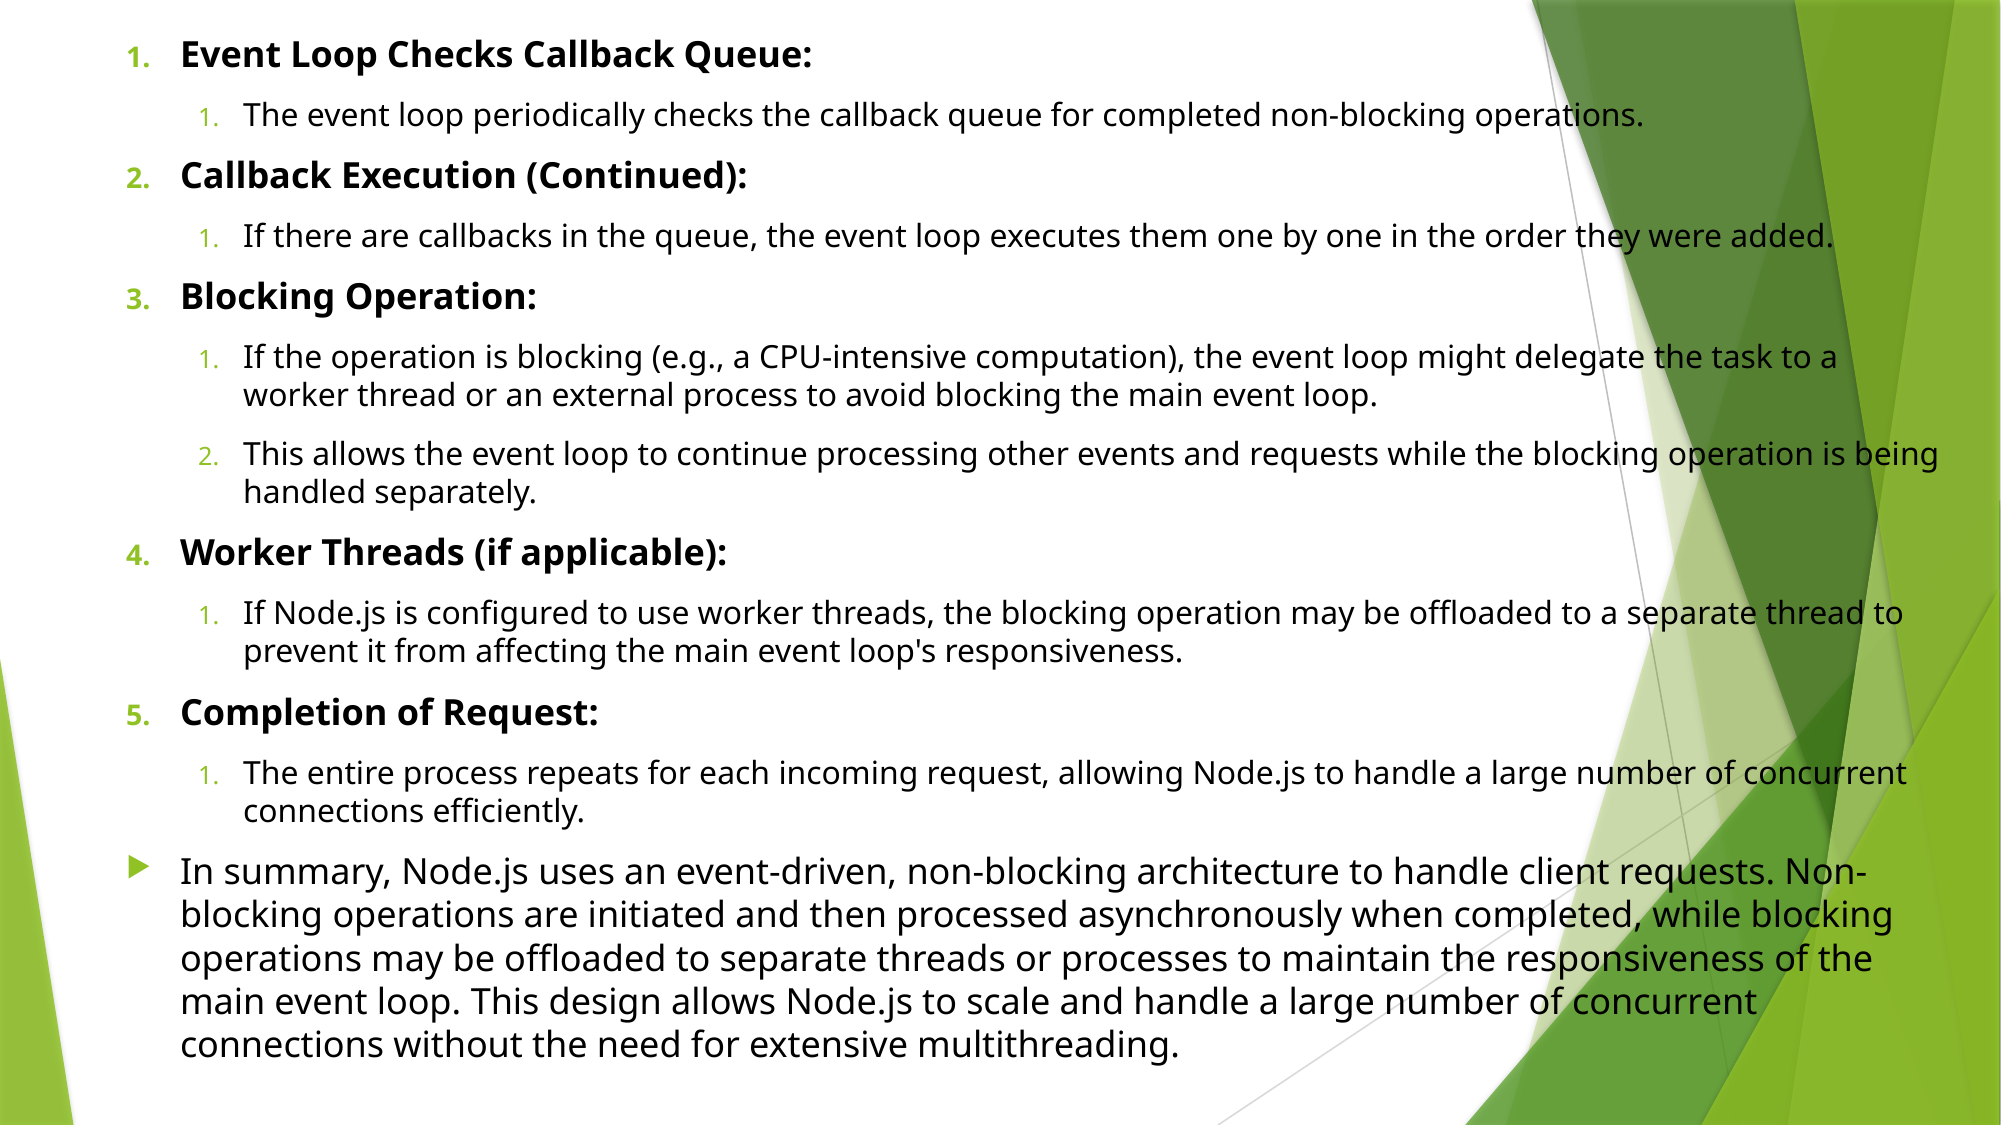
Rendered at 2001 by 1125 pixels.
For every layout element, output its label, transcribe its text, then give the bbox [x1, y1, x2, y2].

list Event Loop Checks Callback Queue: The event loop periodically checks the callback queue for completed non-blocking operations. Callback Execution (Continued): If there are callbacks in the queue, the event loop executes them one by one in the order they were added. Blocking Operation: If the operation is blocking (e.g., a CPU-intensive computation), the event loop might delegate the task to a worker thread or an external process to avoid blocking the main event loop. This allows the event loop to continue processing other events and requests while the blocking operation is being handled separately. Worker Threads (if applicable): If Node.js is configured to use worker threads, the blocking operation may be offloaded to a separate thread to prevent it from affecting the main event loop's responsiveness. Completion of Request: The entire process repeats for each incoming request, allowing Node.js to handle a large number of concurrent connections efficiently. In summary, Node.js uses an event-driven, non-blocking architecture to handle client requests. Non-blocking operations are initiated and then processed asynchronously when completed, while blocking operations may be offloaded to separate threads or processes to maintain the responsiveness of the main event loop. This design allows Node.js to scale and handle a large number of concurrent connections without the need for extensive multithreading. [111, 23, 1964, 1082]
